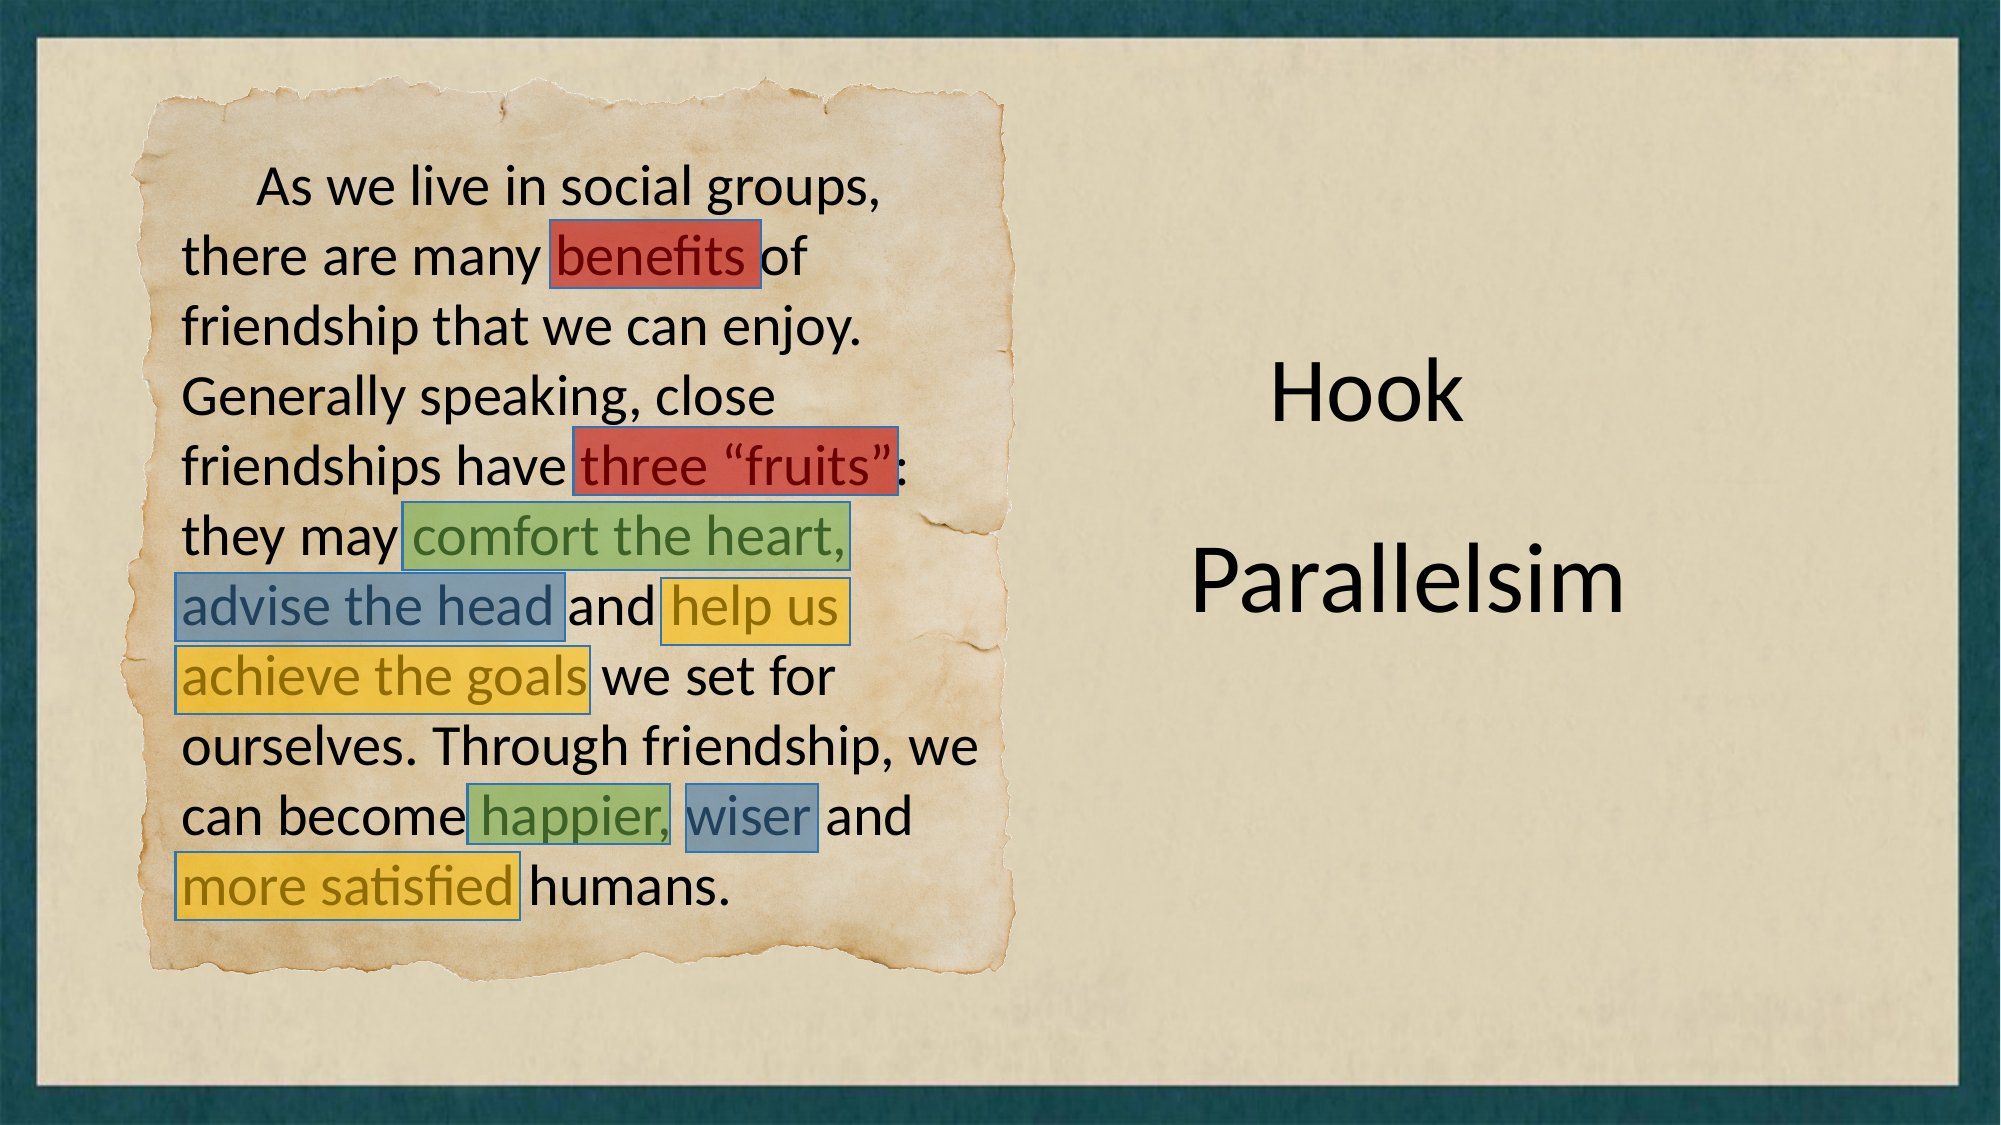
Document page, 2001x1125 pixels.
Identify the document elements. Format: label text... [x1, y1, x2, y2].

text_box Parallelsim [1174, 504, 1653, 640]
text_box Hook [1254, 322, 1546, 448]
picture [0, 0, 2001, 1125]
